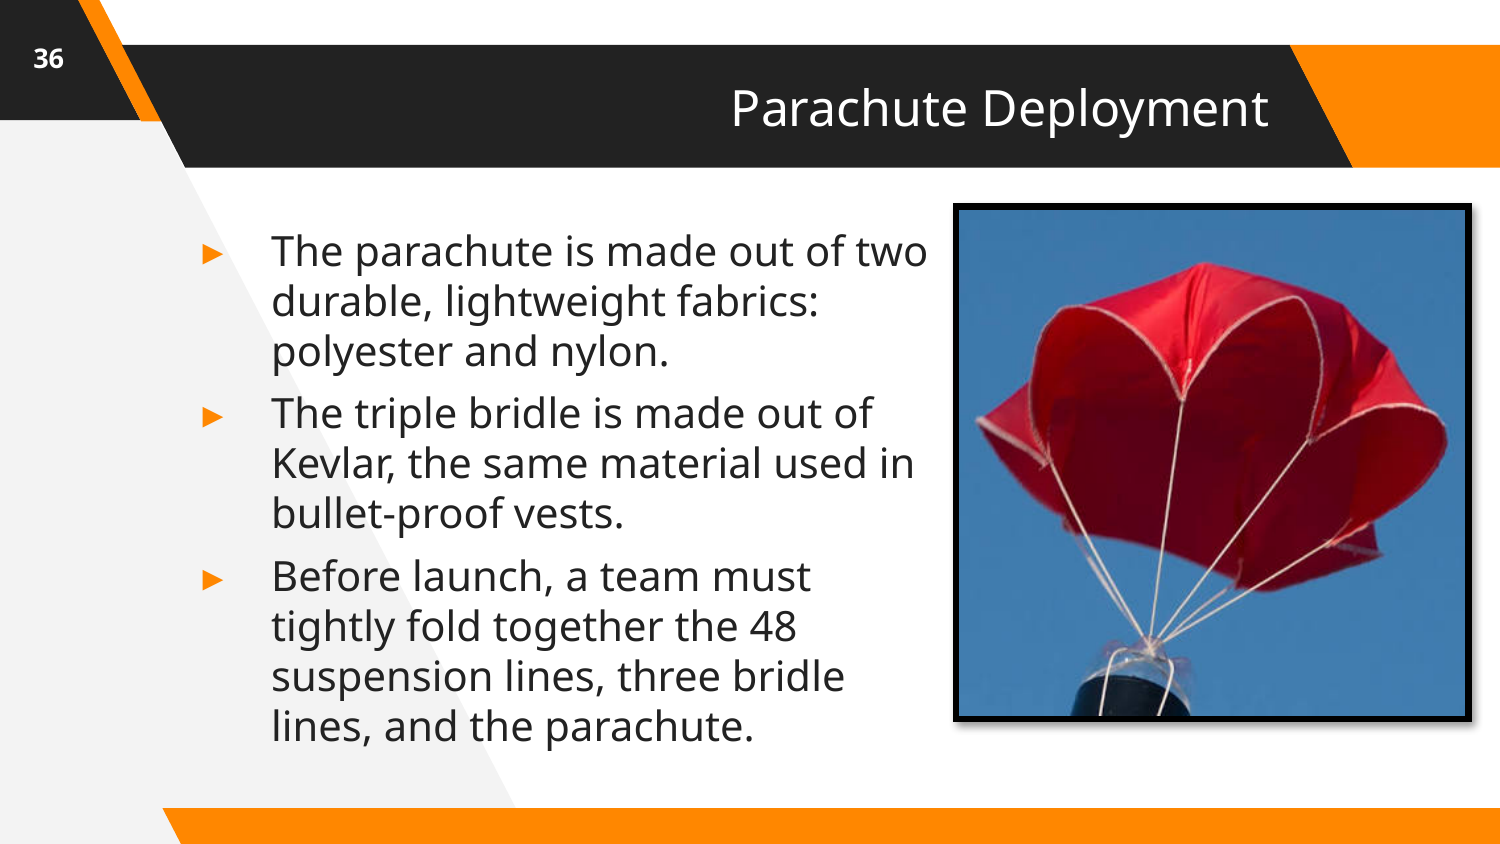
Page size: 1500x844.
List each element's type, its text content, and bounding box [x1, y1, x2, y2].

list The parachute is made out of two durable, lightweight fabrics: polyester and nylon. The triple bridle is made out of Kevlar, the same material used in bullet-proof vests. Before launch, a team must tightly fold together the 48 suspension lines, three bridle lines, and the parachute. [181, 209, 959, 808]
slide_number 36 [0, 0, 98, 121]
title Parachute Deployment [181, 45, 1285, 169]
picture [958, 209, 1466, 717]
